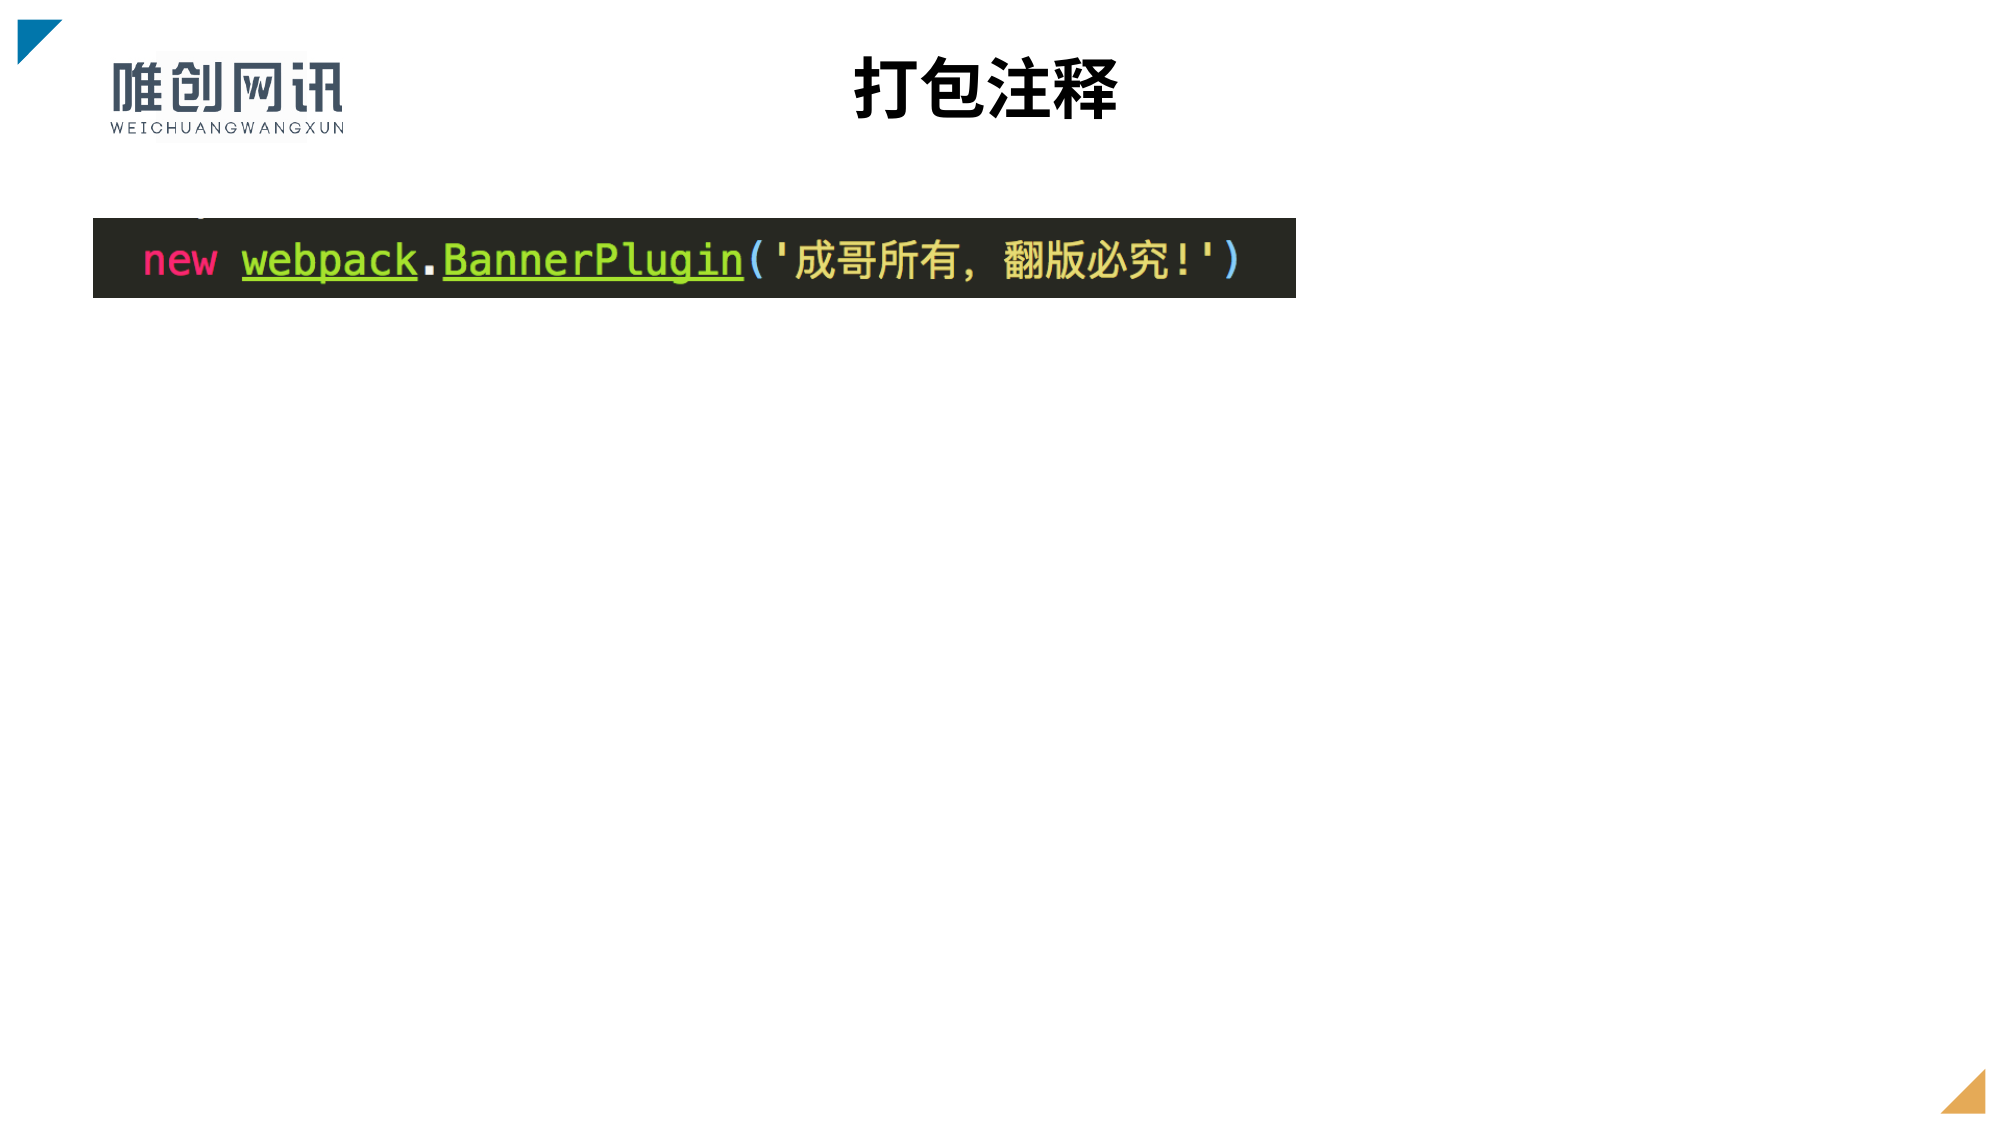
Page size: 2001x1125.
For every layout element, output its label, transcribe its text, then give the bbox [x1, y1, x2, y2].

text_box [1940, 1068, 1986, 1114]
picture [89, 51, 395, 143]
text_box [17, 19, 63, 65]
picture [93, 218, 1296, 298]
text_box 打包注释 [644, 39, 1328, 134]
